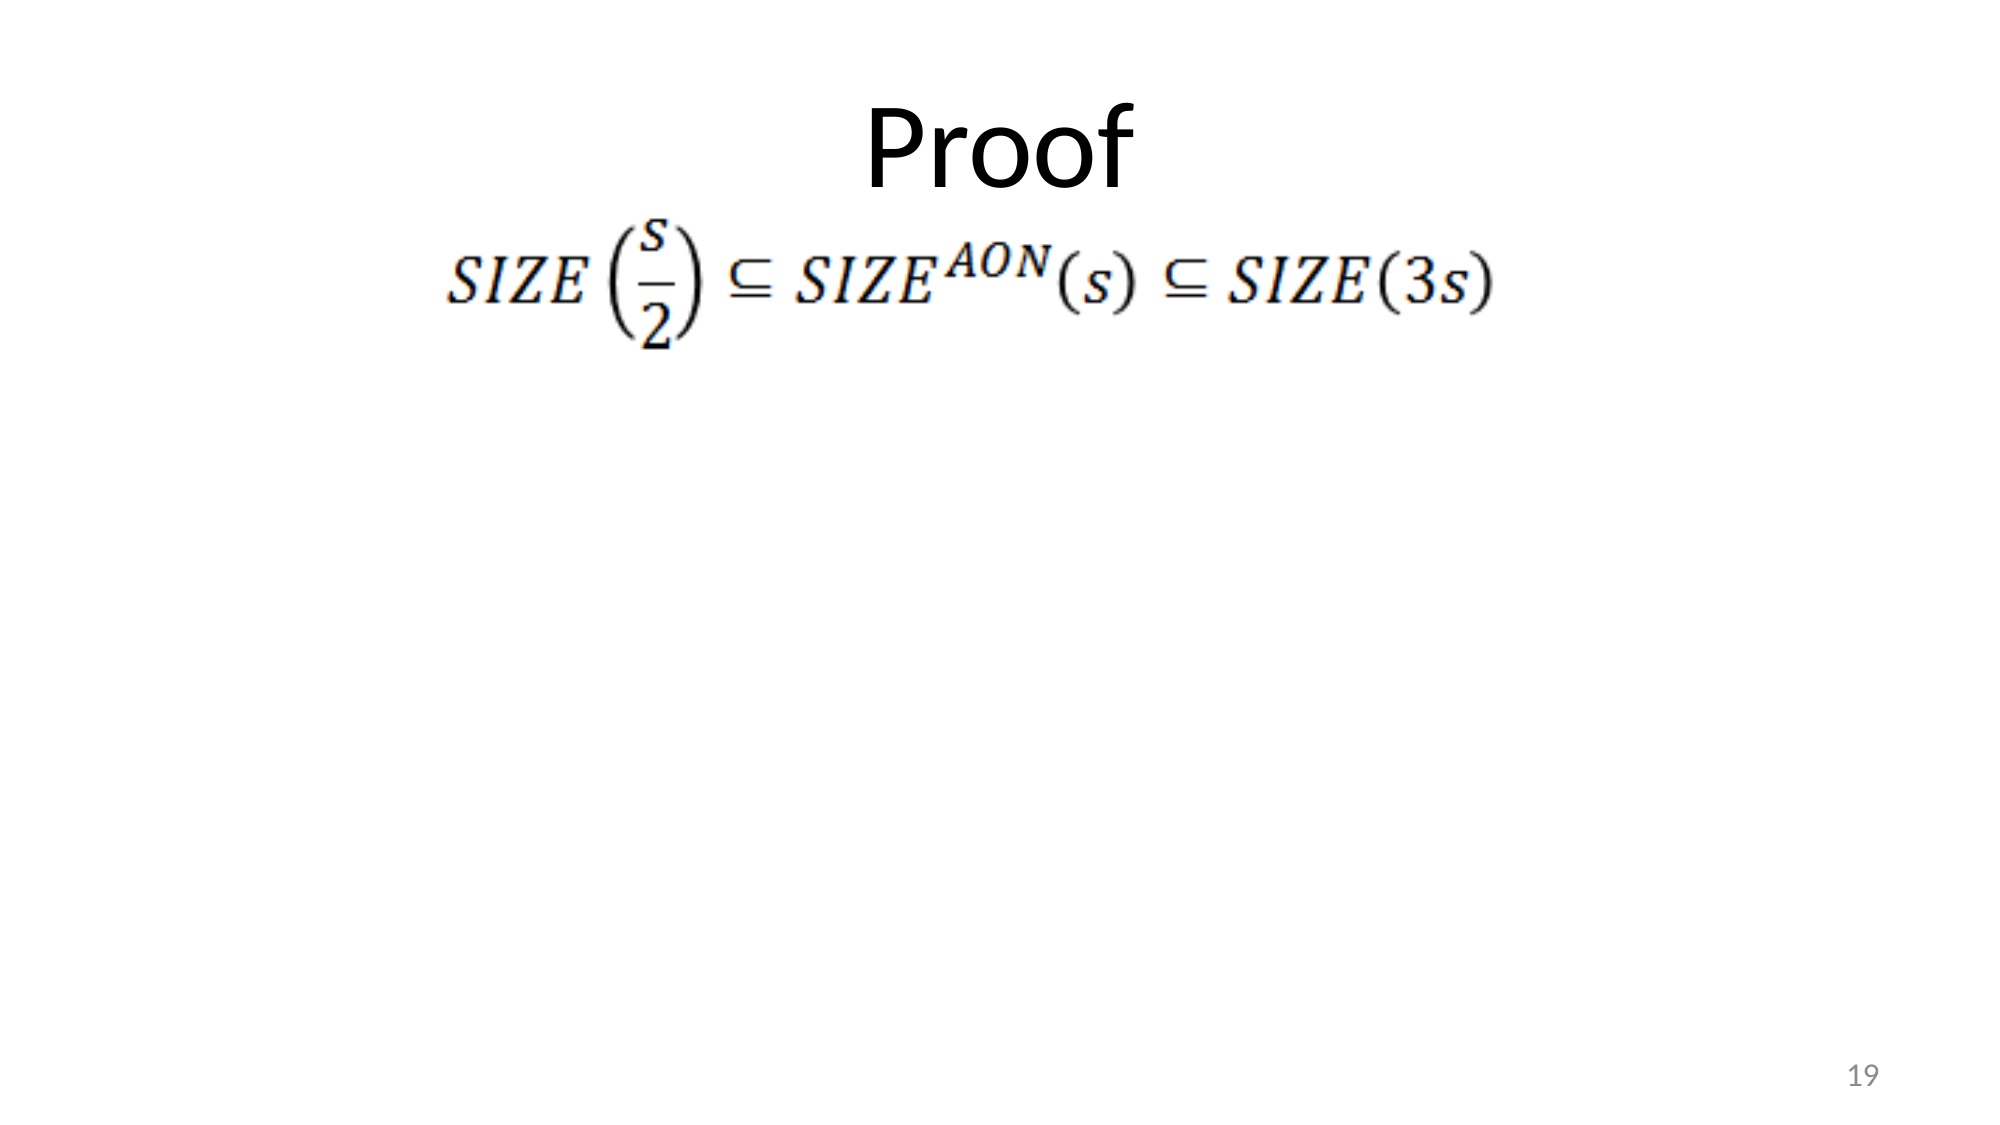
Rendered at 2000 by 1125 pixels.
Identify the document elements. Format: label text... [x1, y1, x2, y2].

title Proof [99, 45, 1900, 233]
picture [406, 194, 1541, 373]
slide_number 19 [1432, 1042, 1900, 1103]
